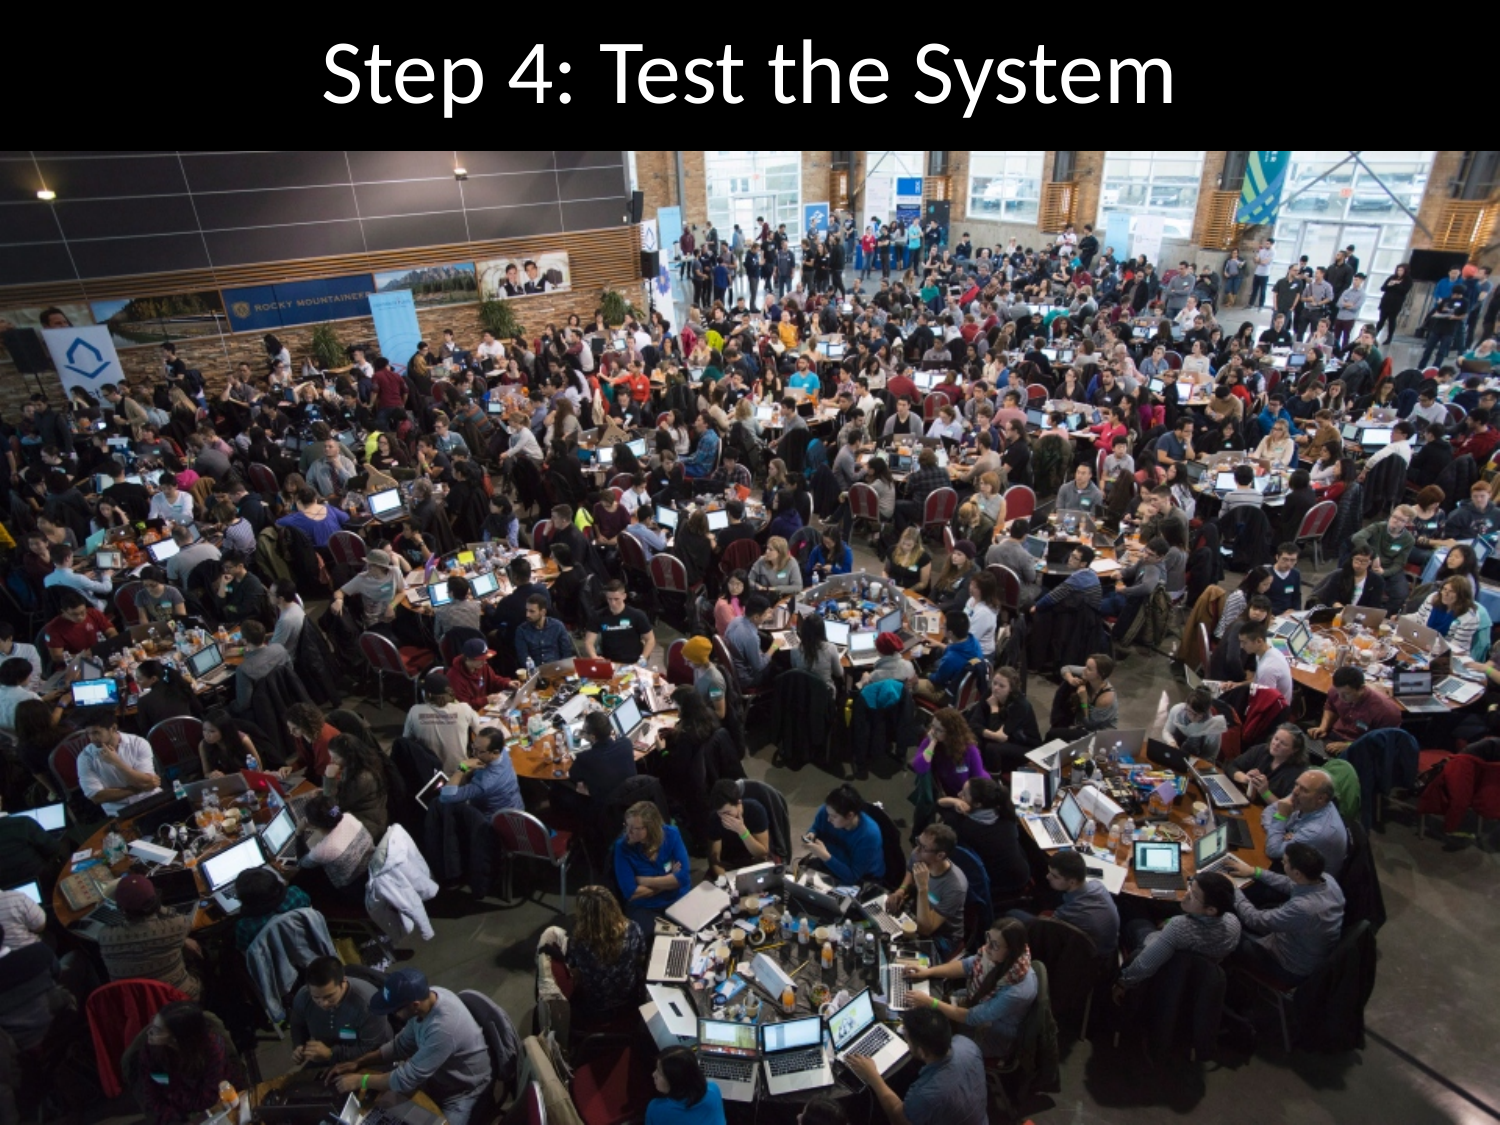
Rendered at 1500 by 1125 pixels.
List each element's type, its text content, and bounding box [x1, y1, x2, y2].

text_box Step 4: Test the System [0, 0, 1500, 123]
picture [0, 123, 1500, 1125]
